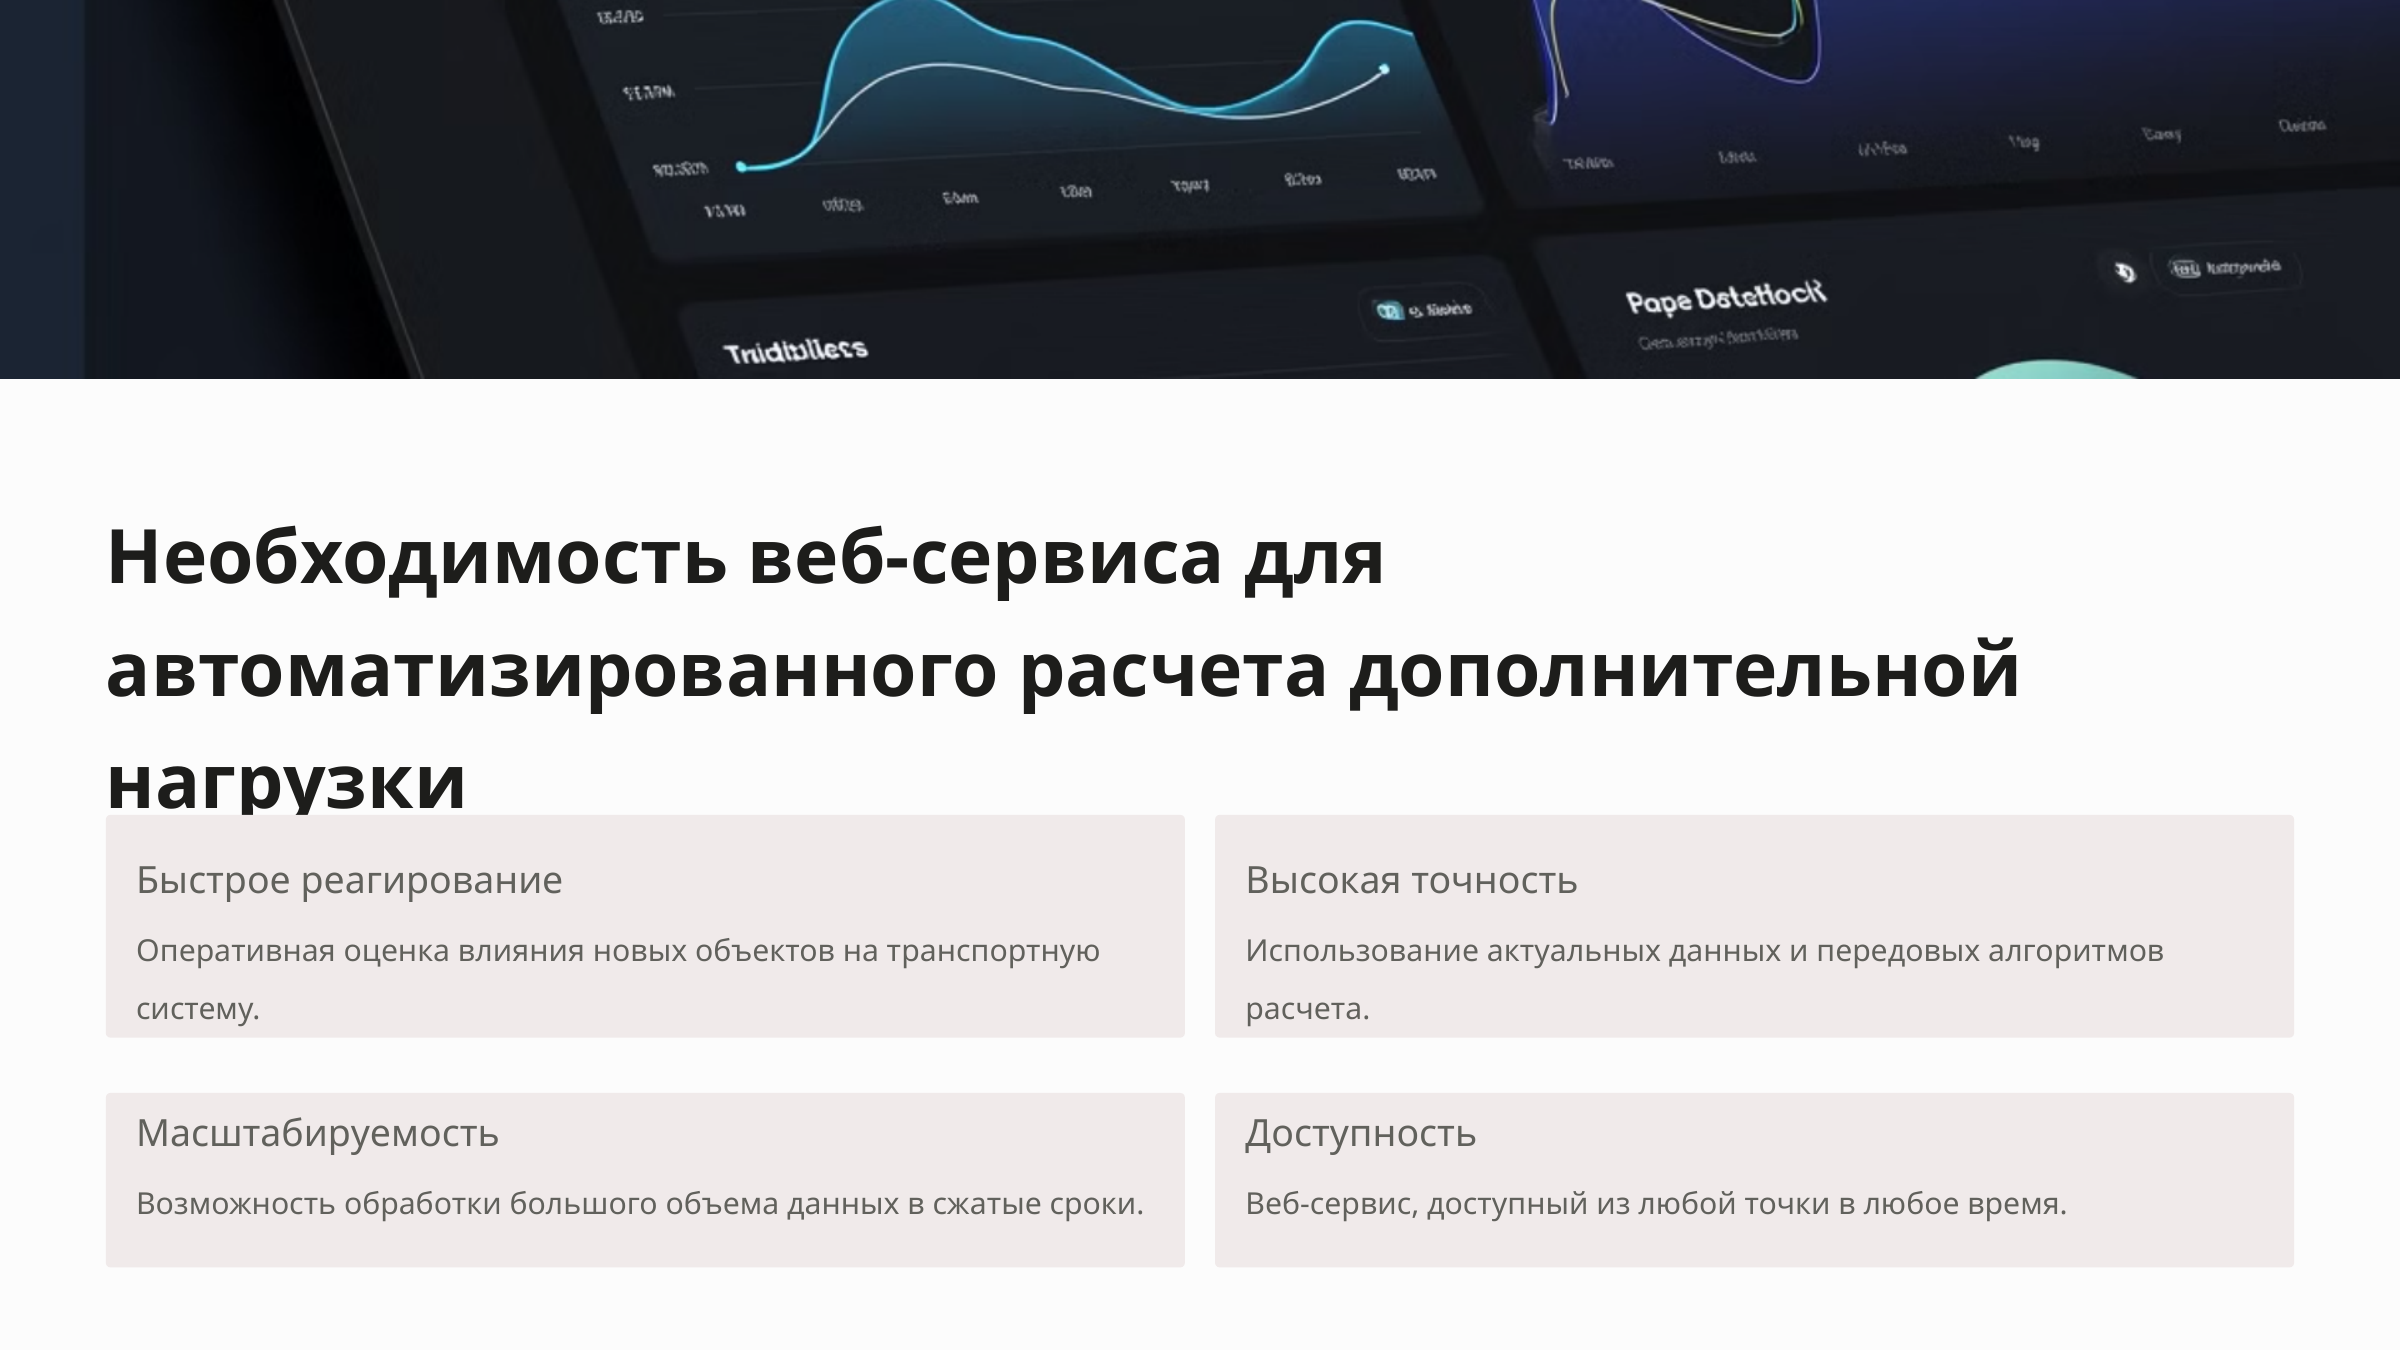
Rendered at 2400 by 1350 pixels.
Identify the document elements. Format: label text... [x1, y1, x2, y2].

text_box Оперативная оценка влияния новых объектов на транспортную систему. [136, 910, 1155, 1008]
text_box Использование актуальных данных и передовых алгоритмов расчета. [1245, 910, 2264, 1008]
text_box Веб-сервис, доступный из любой точки в любое время. [1245, 1163, 2264, 1212]
text_box Высокая точность [1245, 845, 2179, 893]
picture [0, 0, 2400, 379]
text_box Возможность обработки большого объема данных в сжатые сроки. [136, 1163, 1155, 1212]
text_box Масштабируемость [136, 1098, 913, 1146]
text_box [1215, 814, 2295, 1038]
text_box Необходимость веб-сервиса для автоматизированного расчета дополнительной нагрузки [105, 485, 2294, 770]
text_box [105, 1092, 1185, 1268]
text_box Быстрое реагирование [136, 845, 1035, 893]
text_box Доступность [1245, 1098, 1624, 1146]
text_box [105, 814, 1185, 1038]
text_box [1215, 1092, 2295, 1268]
